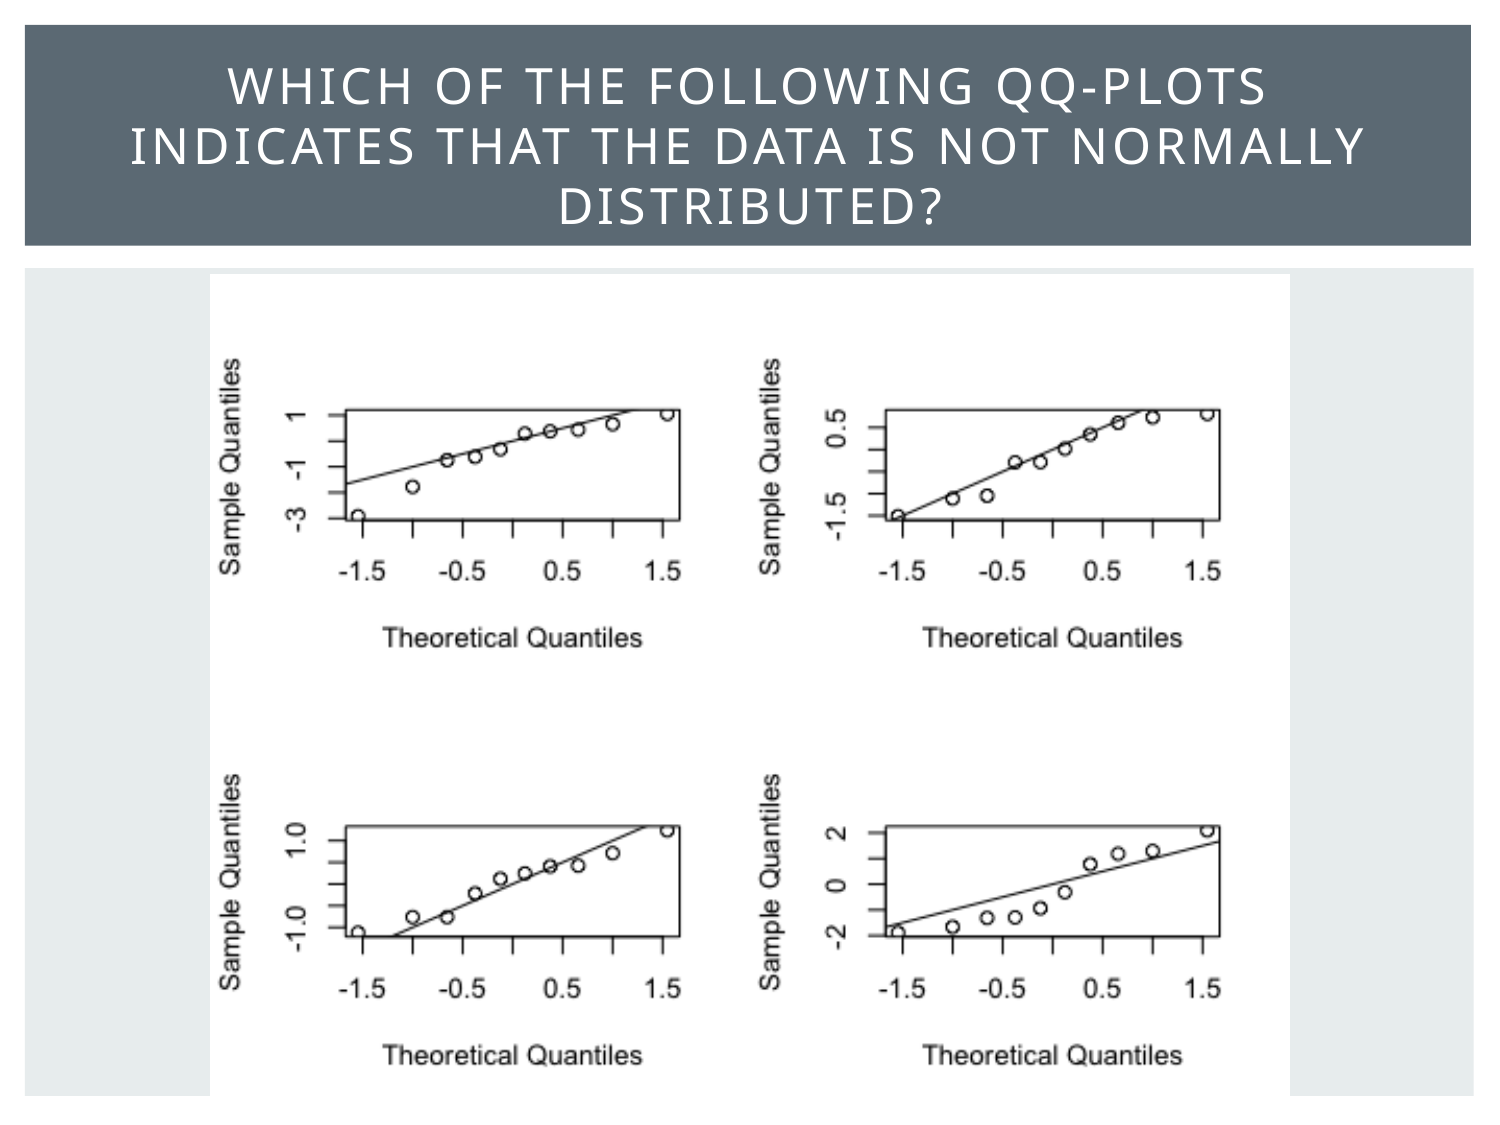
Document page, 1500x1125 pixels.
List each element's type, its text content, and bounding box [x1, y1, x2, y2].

picture [209, 274, 1290, 1107]
title Which of the following qq-plots indicates that the data is not normally distributed? [62, 58, 1438, 232]
